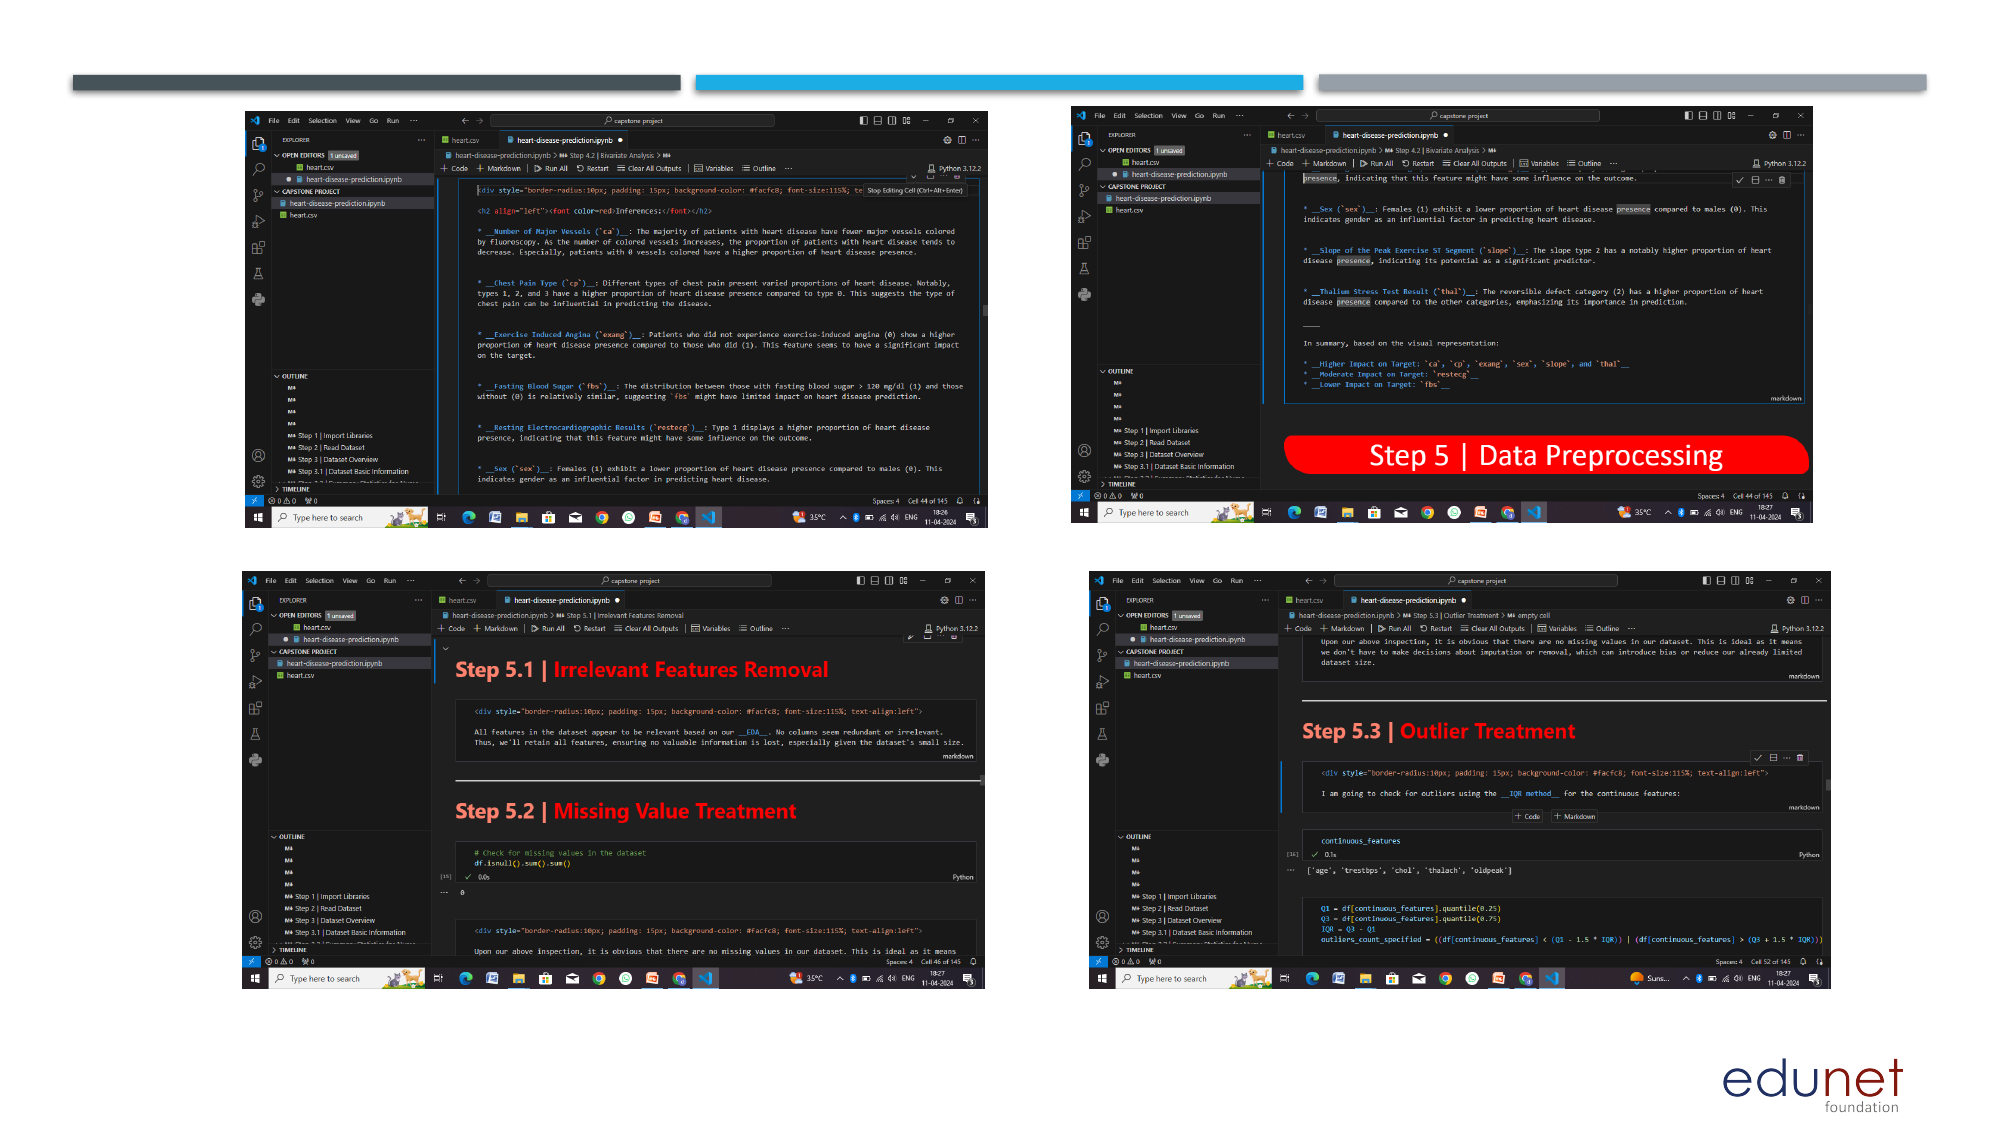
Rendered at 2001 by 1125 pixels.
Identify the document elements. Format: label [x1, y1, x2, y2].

list [245, 110, 988, 529]
picture [1088, 571, 1832, 989]
picture [1071, 105, 1814, 524]
picture [1719, 1056, 1905, 1116]
picture [242, 571, 985, 990]
